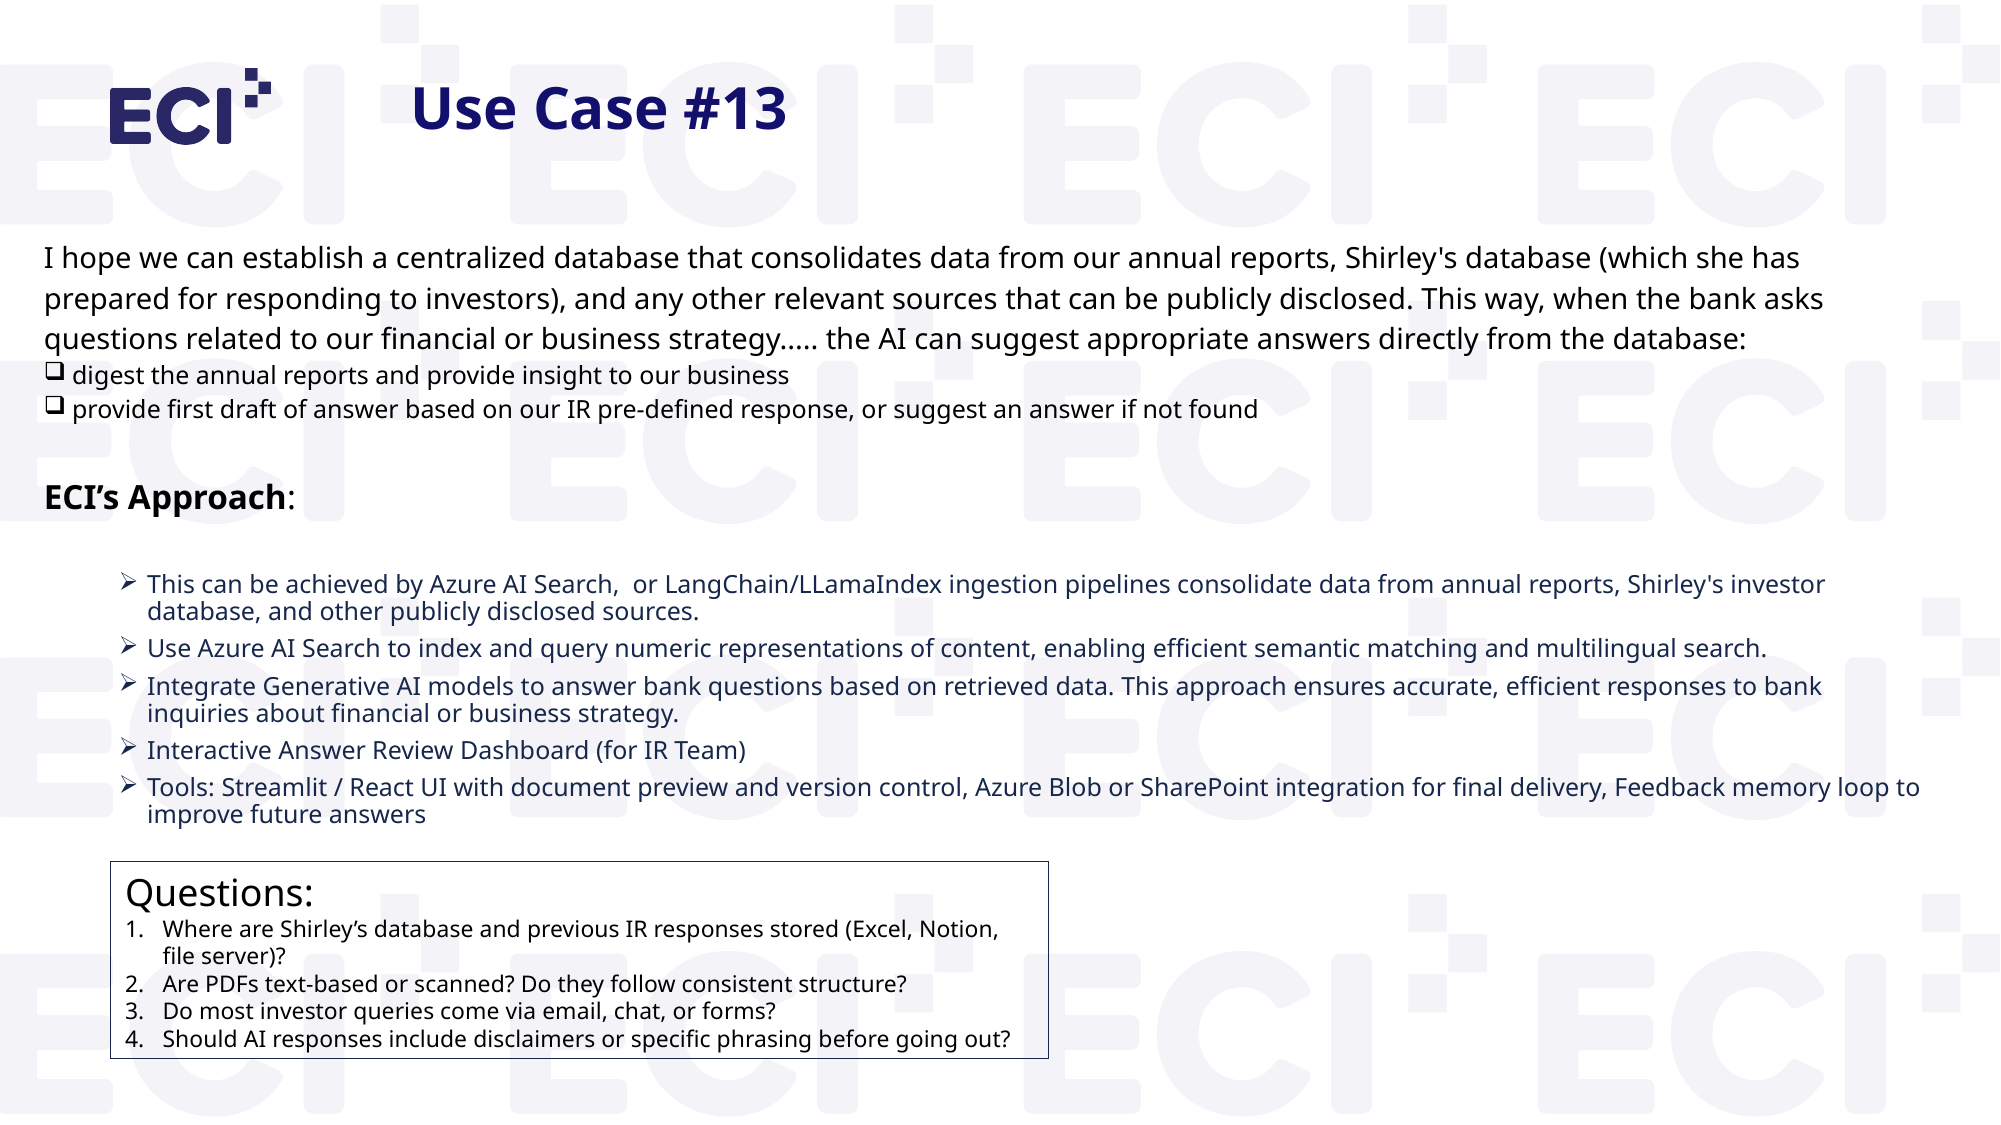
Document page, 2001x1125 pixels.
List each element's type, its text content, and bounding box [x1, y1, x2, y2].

text_box Use Case #13 [372, 79, 827, 143]
text_box Questions: Where are Shirley’s database and previous IR responses stored (Excel, Notion, file server)? Are PDFs text-based or scanned? Do they follow consistent structure? Do most investor queries come via email, chat, or forms? Should AI responses include disclaimers or specific phrasing before going out? [110, 861, 1049, 1059]
text_box I hope we can establish a centralized database that consolidates data from our annual reports, Shirley's database (which she has prepared for responding to investors), and any other relevant sources that can be publicly disclosed. This way, when the bank asks questions related to our financial or business strategy..... the AI can suggest appropriate answers directly from the database: digest the annual reports and provide insight to our business provide first draft of answer based on our IR pre-defined response, or suggest an answer if not found ECI’s Approach: This can be achieved by Azure AI Search, or LangChain/LLamaIndex ingestion pipelines consolidate data from annual reports, Shirley's investor database, and other publicly disclosed sources. Use Azure AI Search to index and query numeric representations of content, enabling efficient semantic matching and multilingual search. Integrate Generative AI models to answer bank questions based on retrieved data. This approach ensures accurate, efficient responses to bank inquiries about financial or business strategy. Interactive Answer Review Dashboard (for IR Team) Tools: Streamlit / React UI with document preview and version control, Azure Blob or SharePoint integration for final delivery, Feedback memory loop to improve future answers [28, 187, 1946, 1125]
picture [0, 0, 2001, 1121]
